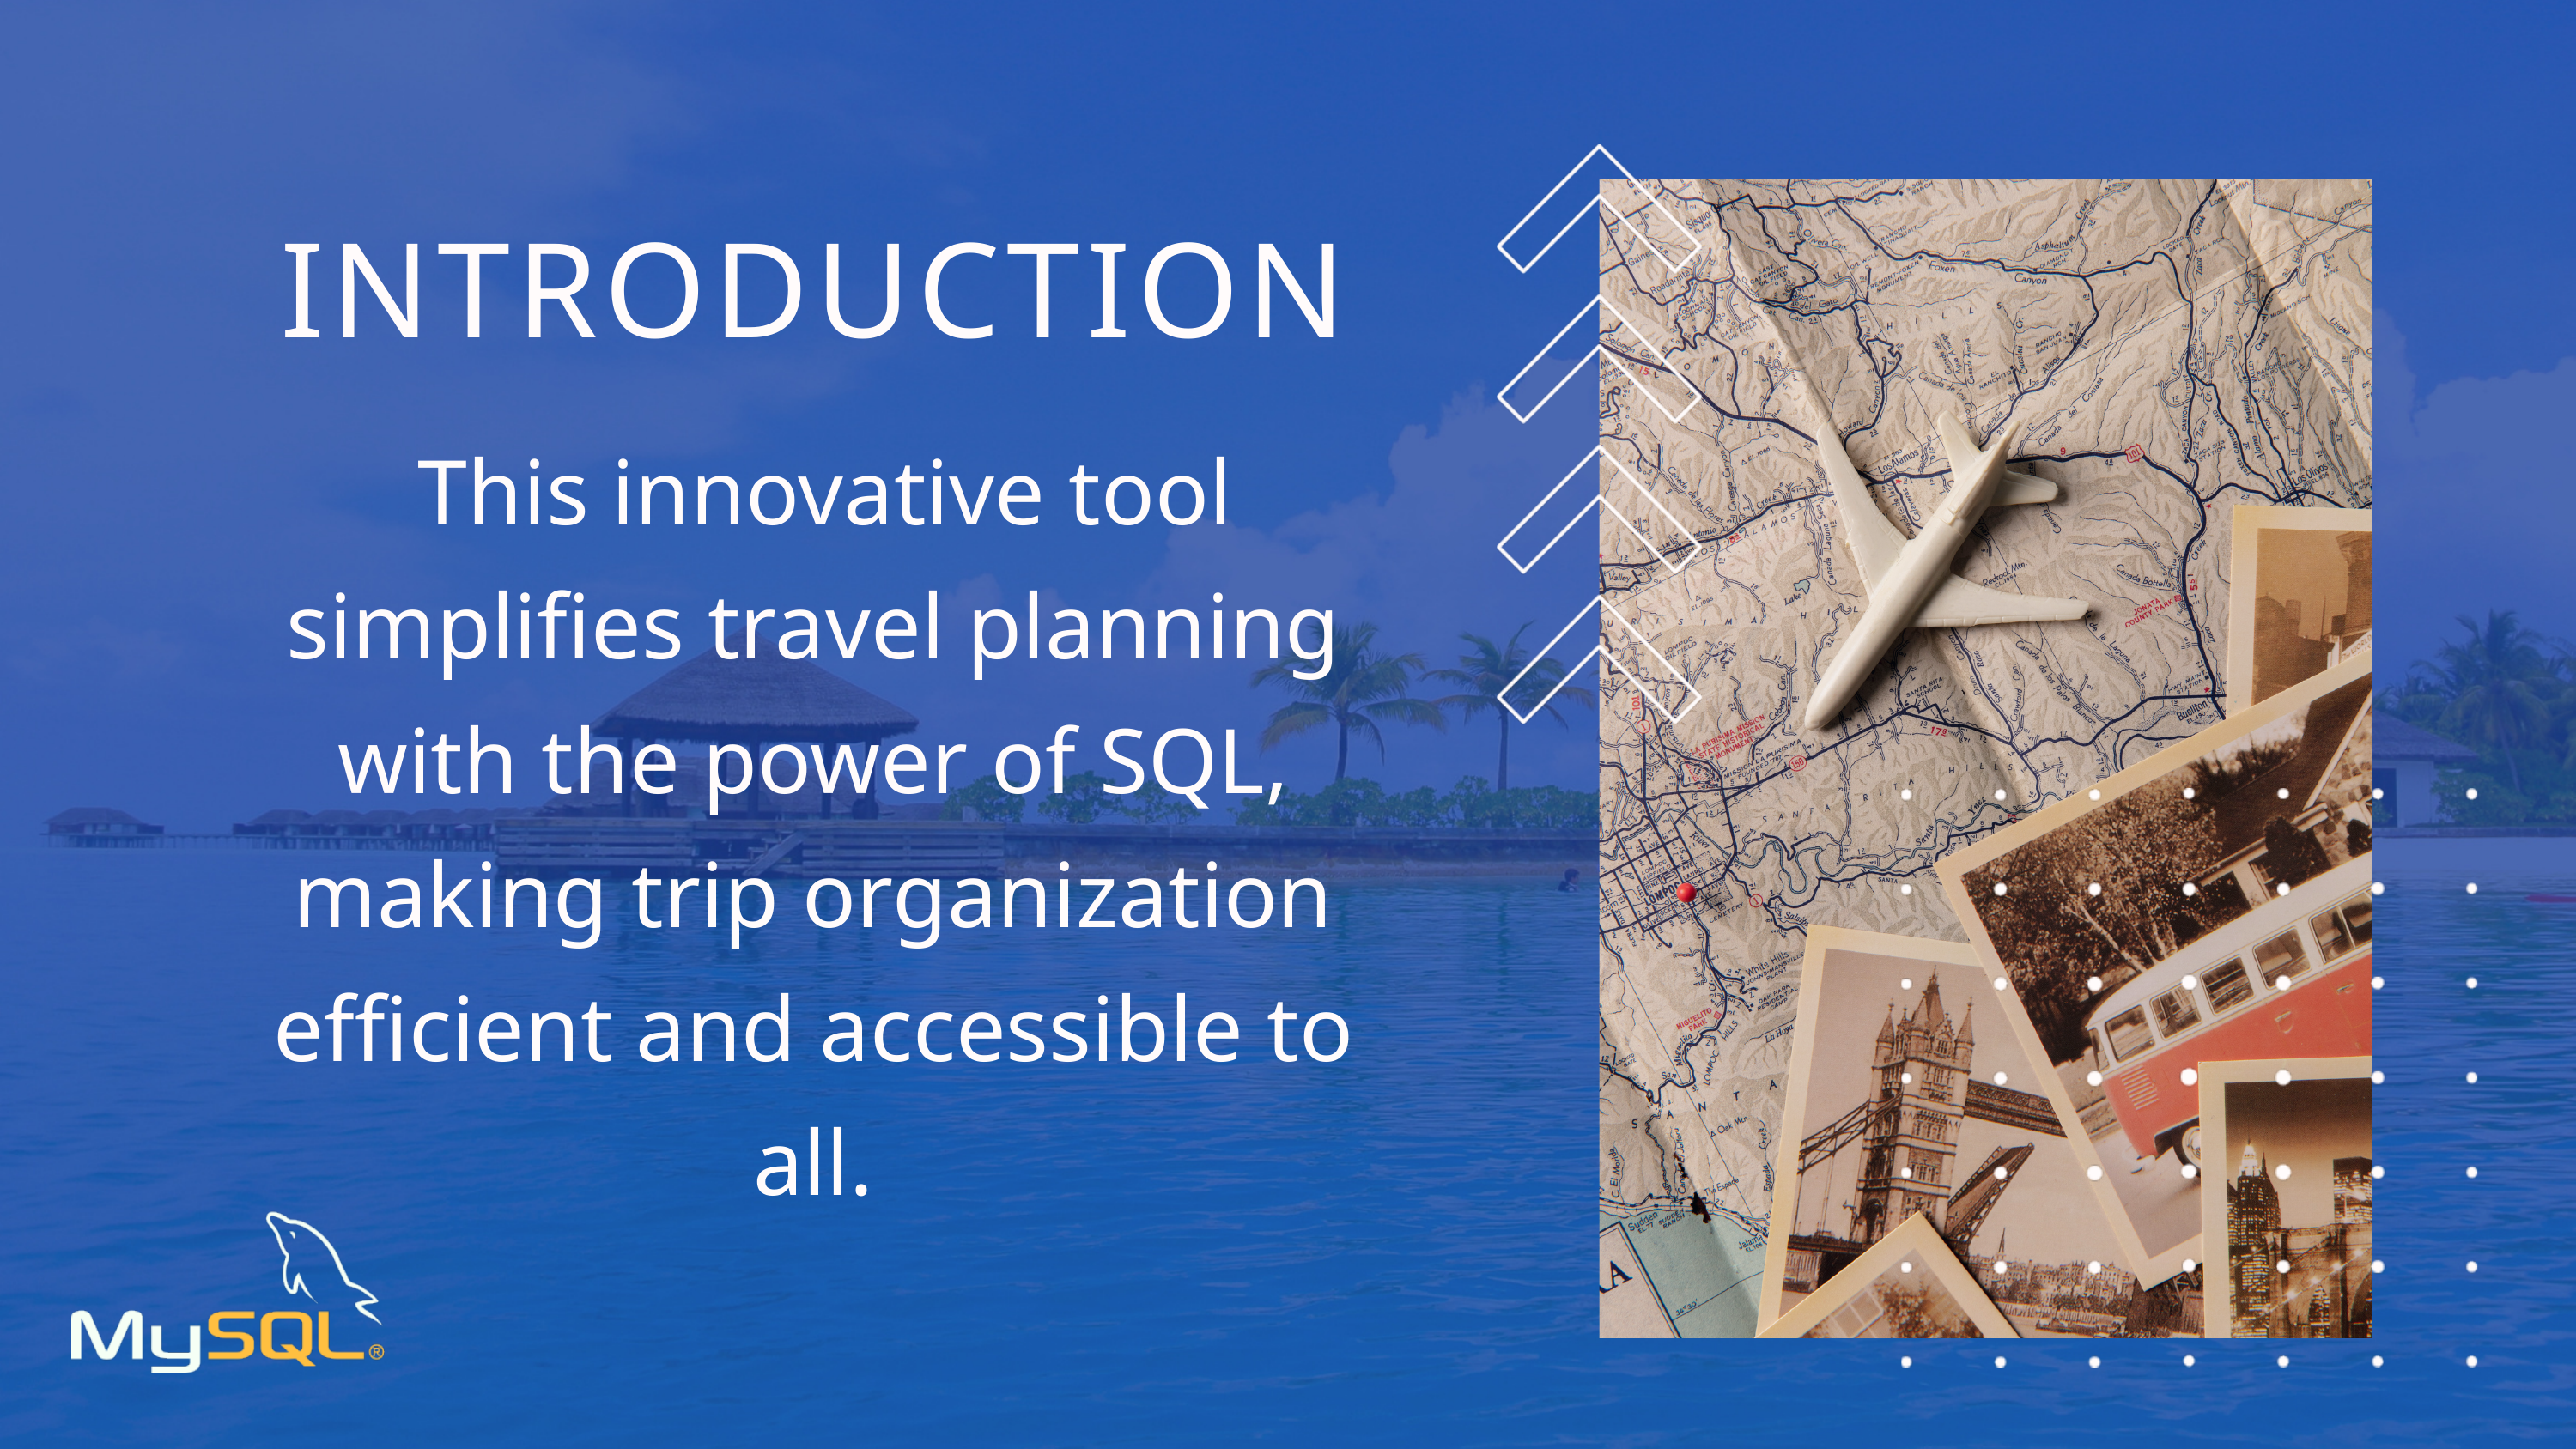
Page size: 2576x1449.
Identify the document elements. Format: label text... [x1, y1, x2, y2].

text_box [1497, 144, 1703, 724]
text_box [1901, 788, 2478, 1368]
text_box [1599, 179, 2372, 1338]
text_box [0, 0, 2576, 1449]
text_box This innovative tool simplifies travel planning with the power of SQL, making trip organization efficient and accessible to all. [245, 409, 1382, 1214]
text_box INTRODUCTION [228, 233, 1400, 365]
text_box [70, 1208, 386, 1373]
